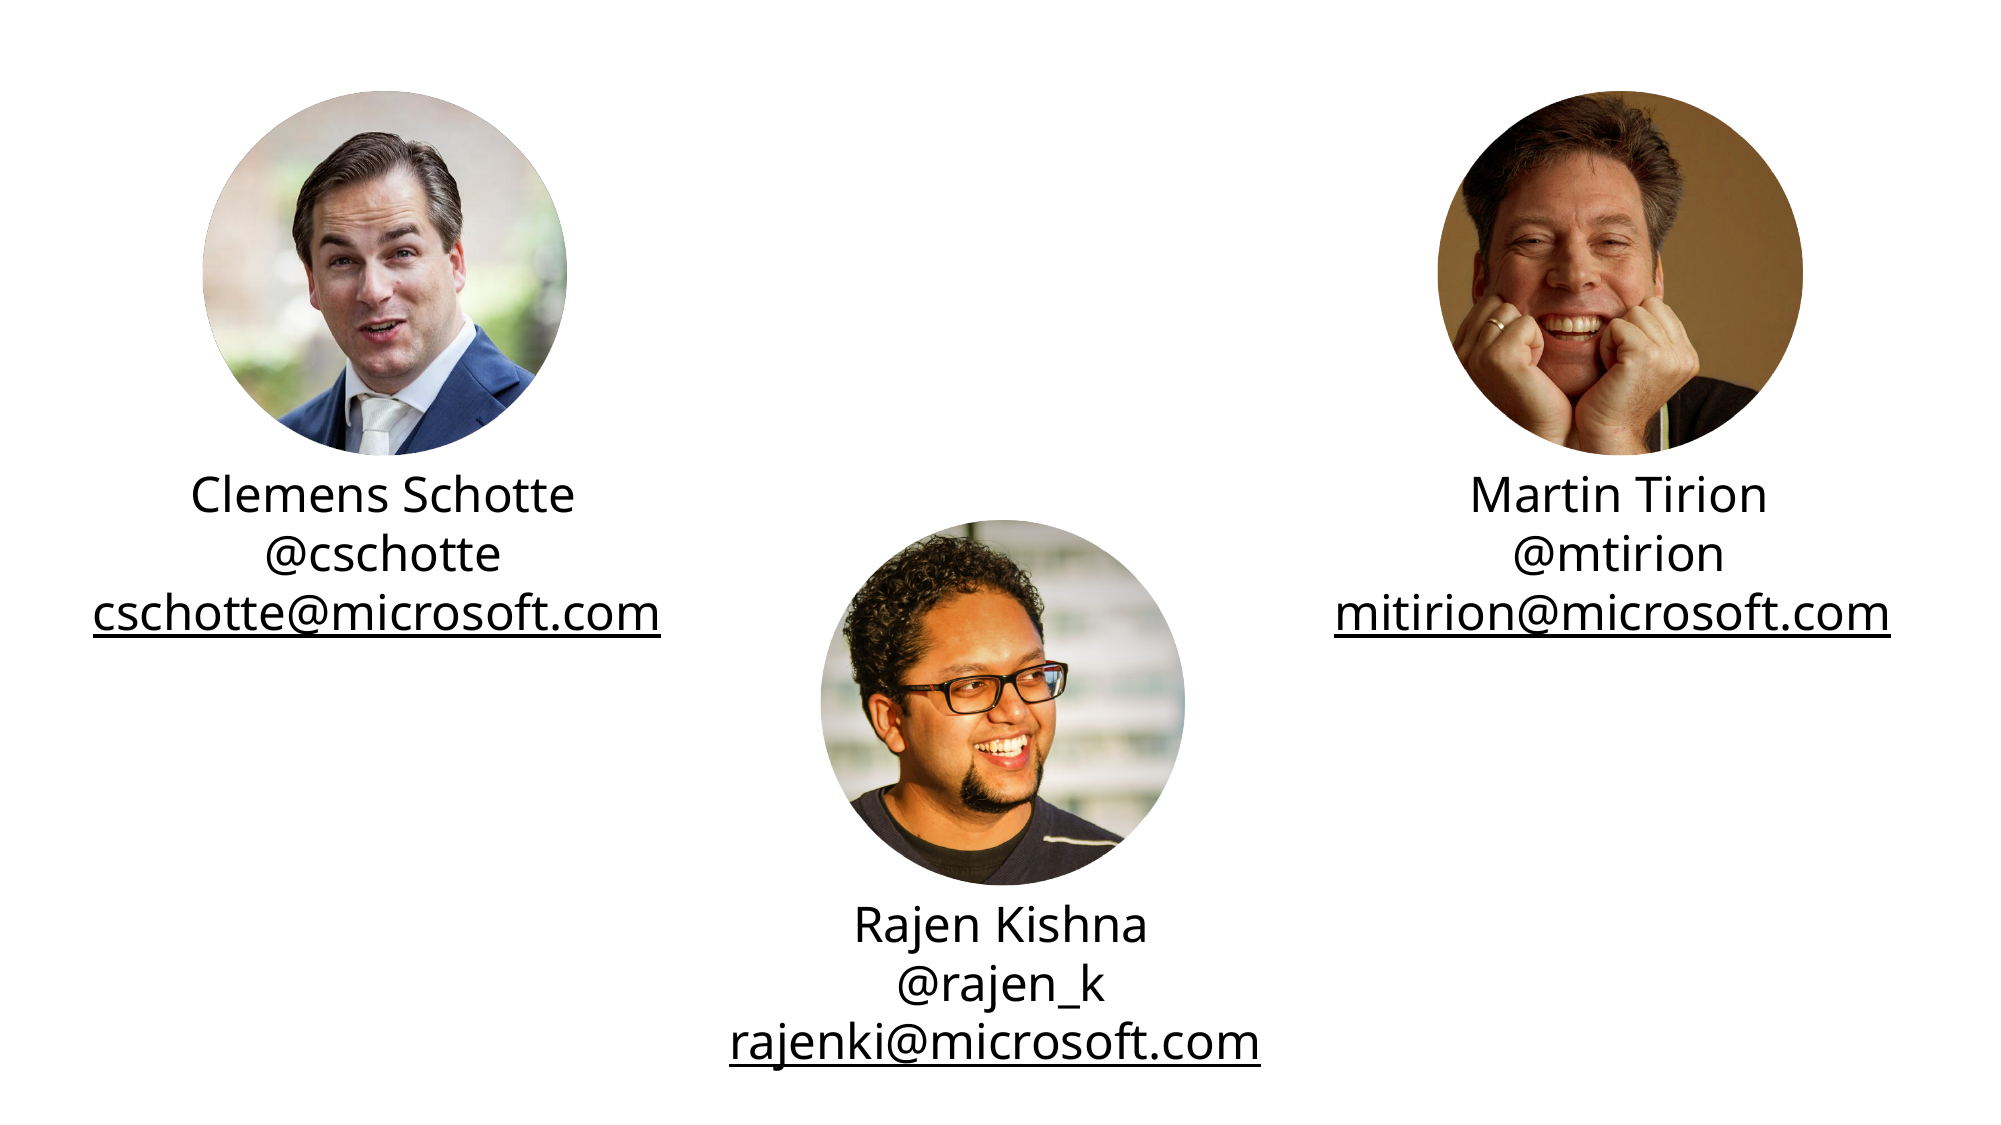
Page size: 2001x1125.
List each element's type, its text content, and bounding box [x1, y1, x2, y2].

picture [817, 518, 1185, 886]
picture [200, 89, 567, 457]
text_box Clemens Schotte @cschotte cschotte@microsoft.com [3, 456, 764, 519]
text_box Martin Tirion @mtirion mitirion@microsoft.com [1239, 456, 2000, 519]
text_box Rajen Kishna @rajen_k rajenki@microsoft.com [621, 885, 1382, 949]
picture [1435, 89, 1803, 457]
